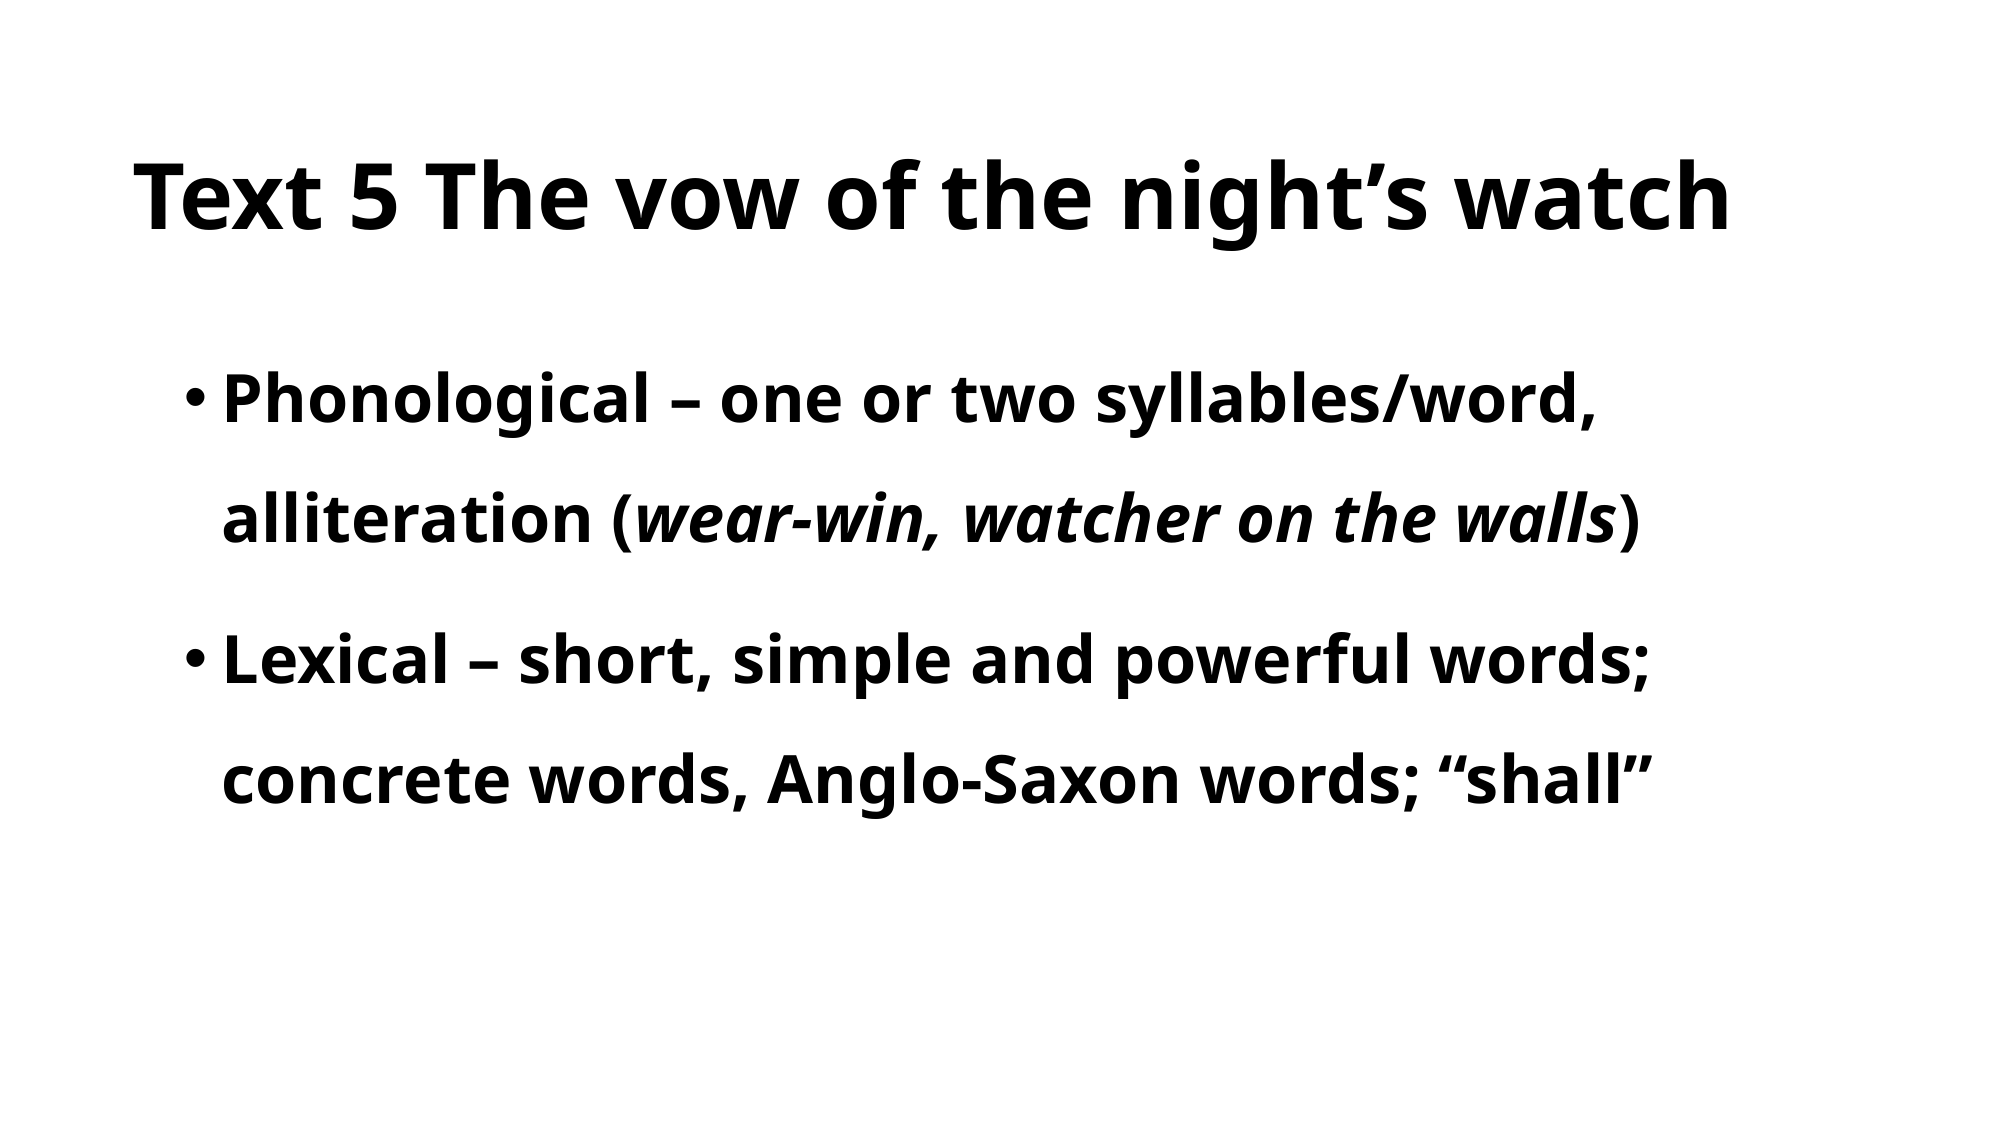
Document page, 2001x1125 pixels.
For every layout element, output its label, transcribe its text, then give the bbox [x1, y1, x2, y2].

title Text 5 The vow of the night’s watch [117, 91, 1843, 309]
list Phonological – one or two syllables/word, alliteration (wear-win, watcher on the walls) Lexical – short, simple and powerful words; concrete words, Anglo-Saxon words; “shall” [169, 308, 1815, 1014]
